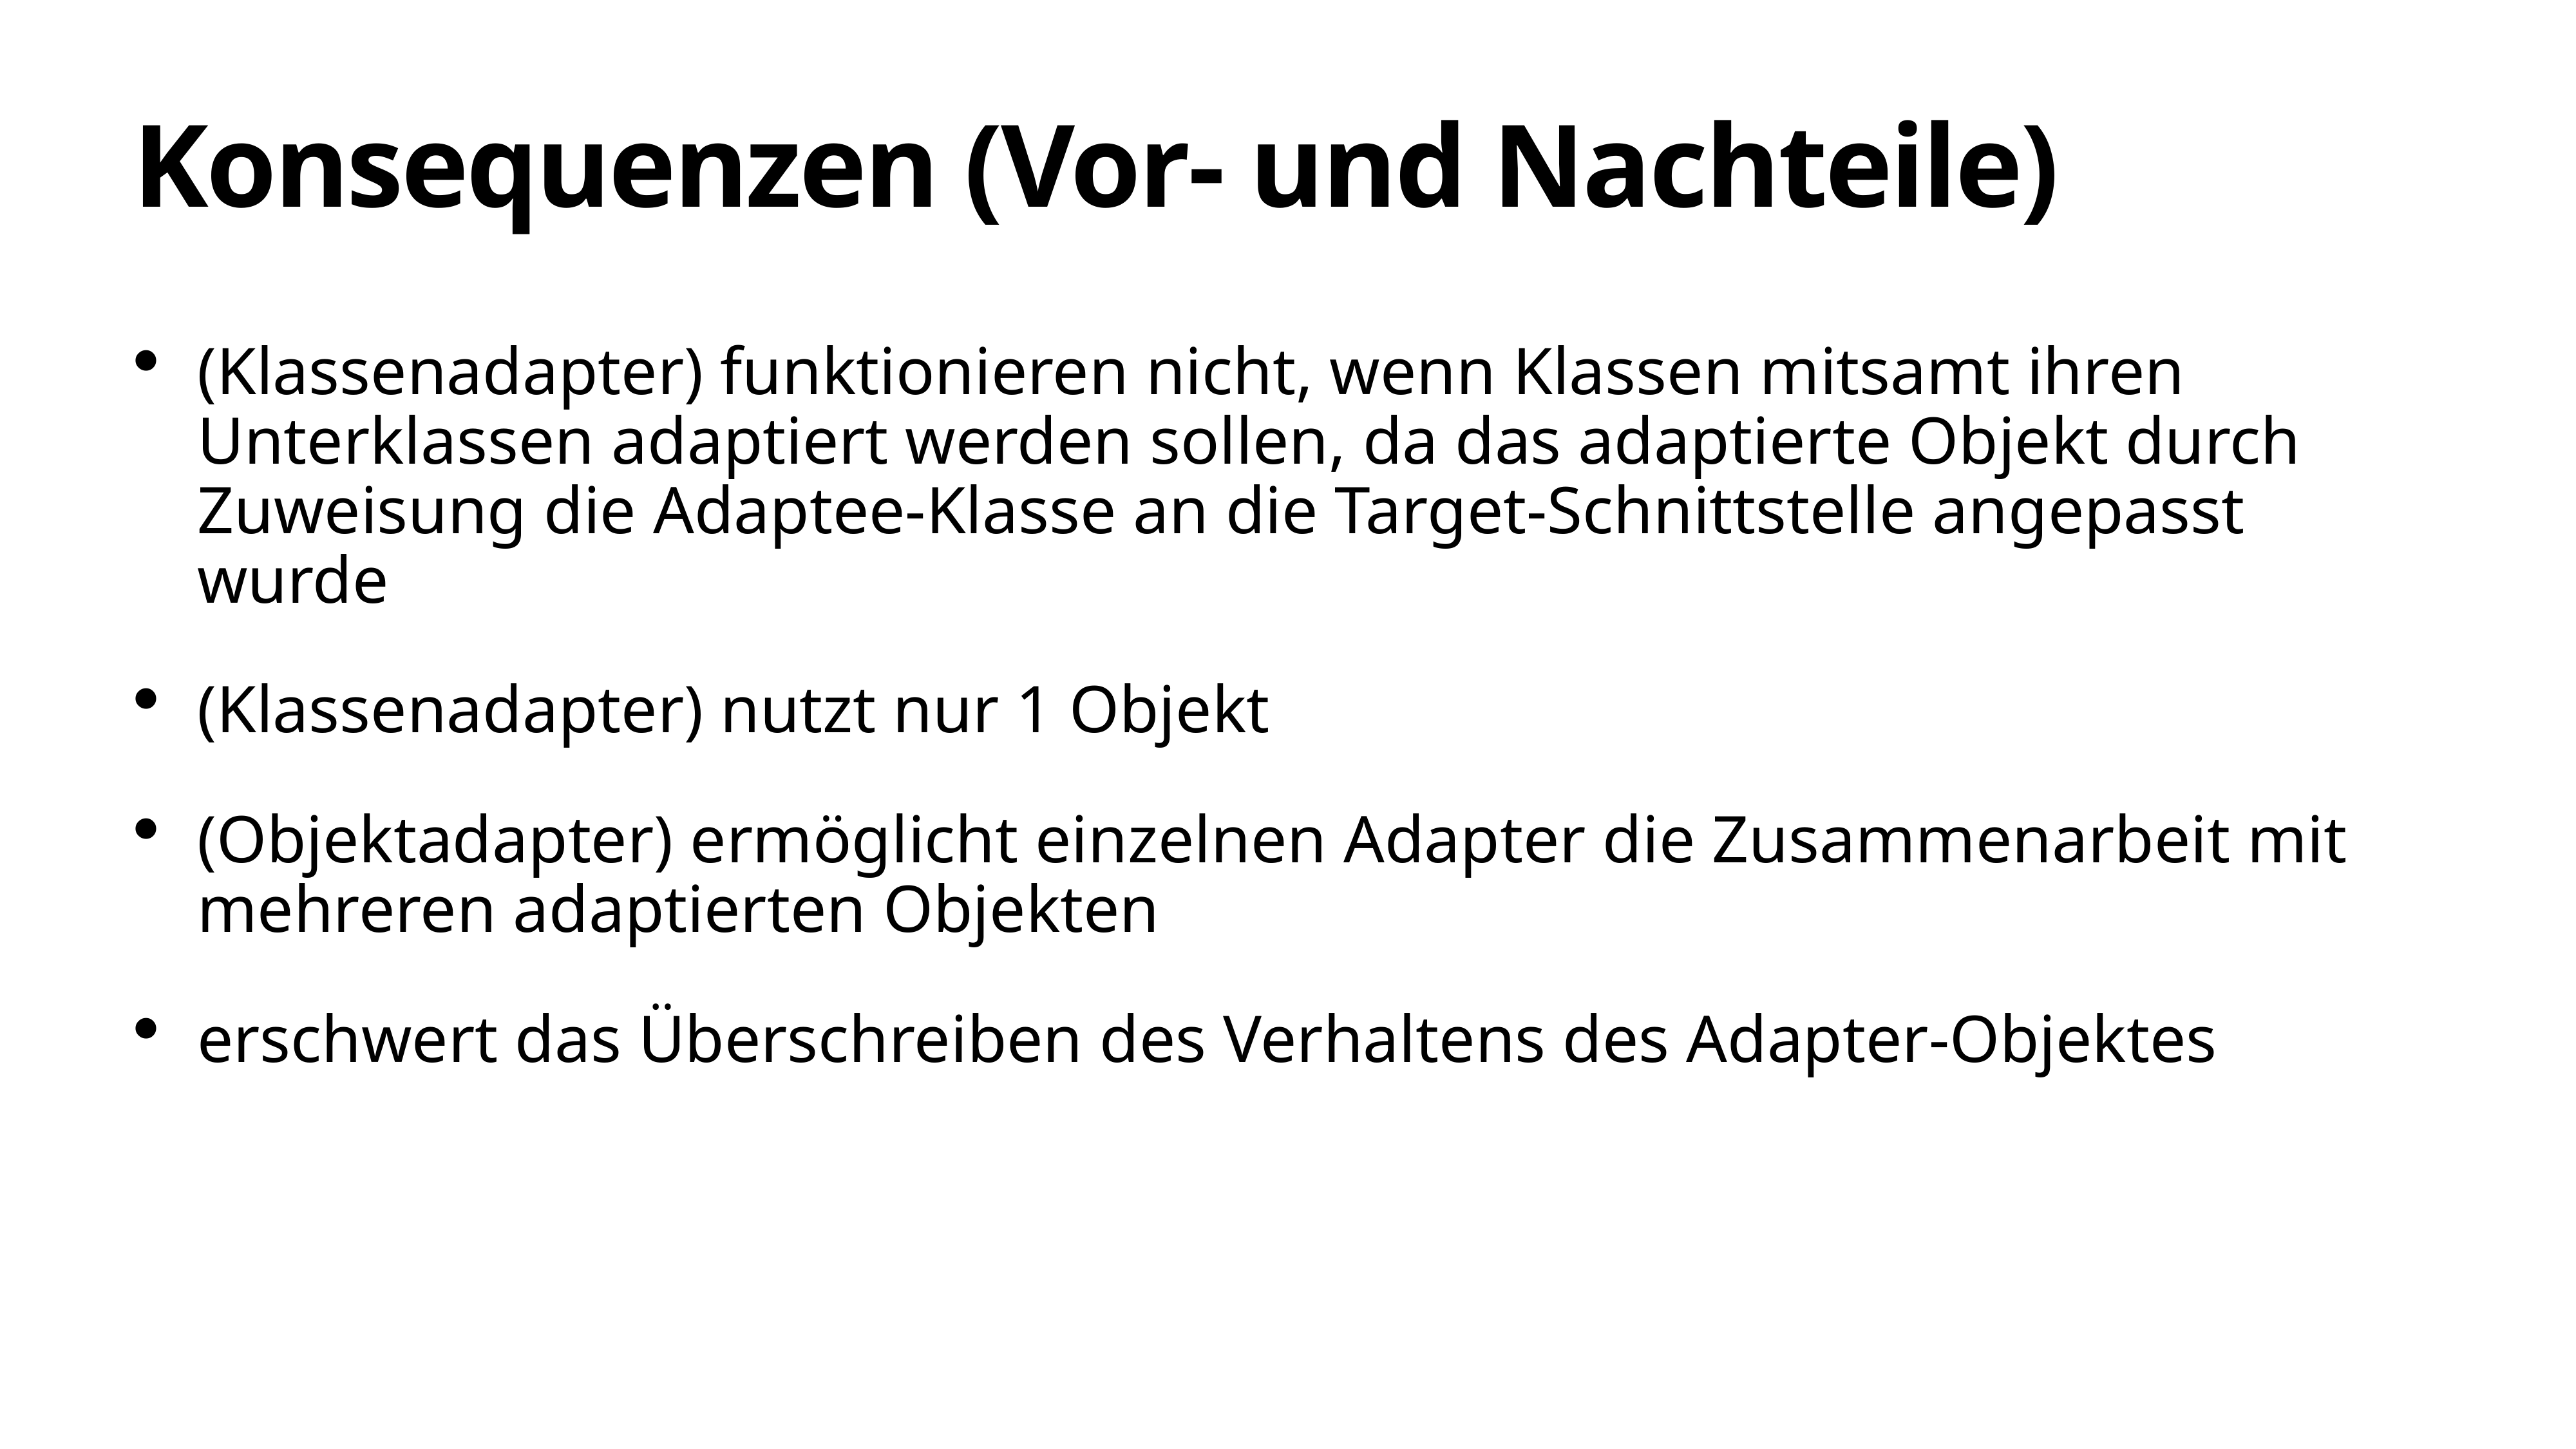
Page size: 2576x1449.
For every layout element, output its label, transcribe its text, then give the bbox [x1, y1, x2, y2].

list (Klassenadapter) funktionieren nicht, wenn Klassen mitsamt ihren Unterklassen adaptiert werden sollen, da das adaptierte Objekt durch Zuweisung die Adaptee-Klasse an die Target-Schnittstelle angepasst wurde (Klassenadapter) nutzt nur 1 Objekt (Objektadapter) ermöglicht einzelnen Adapter die Zusammenarbeit mit mehreren adaptierten Objekten erschwert das Überschreiben des Verhaltens des Adapter-Objektes [127, 333, 2449, 1287]
title Konsequenzen (Vor- und Nachteile) [127, 113, 2449, 266]
